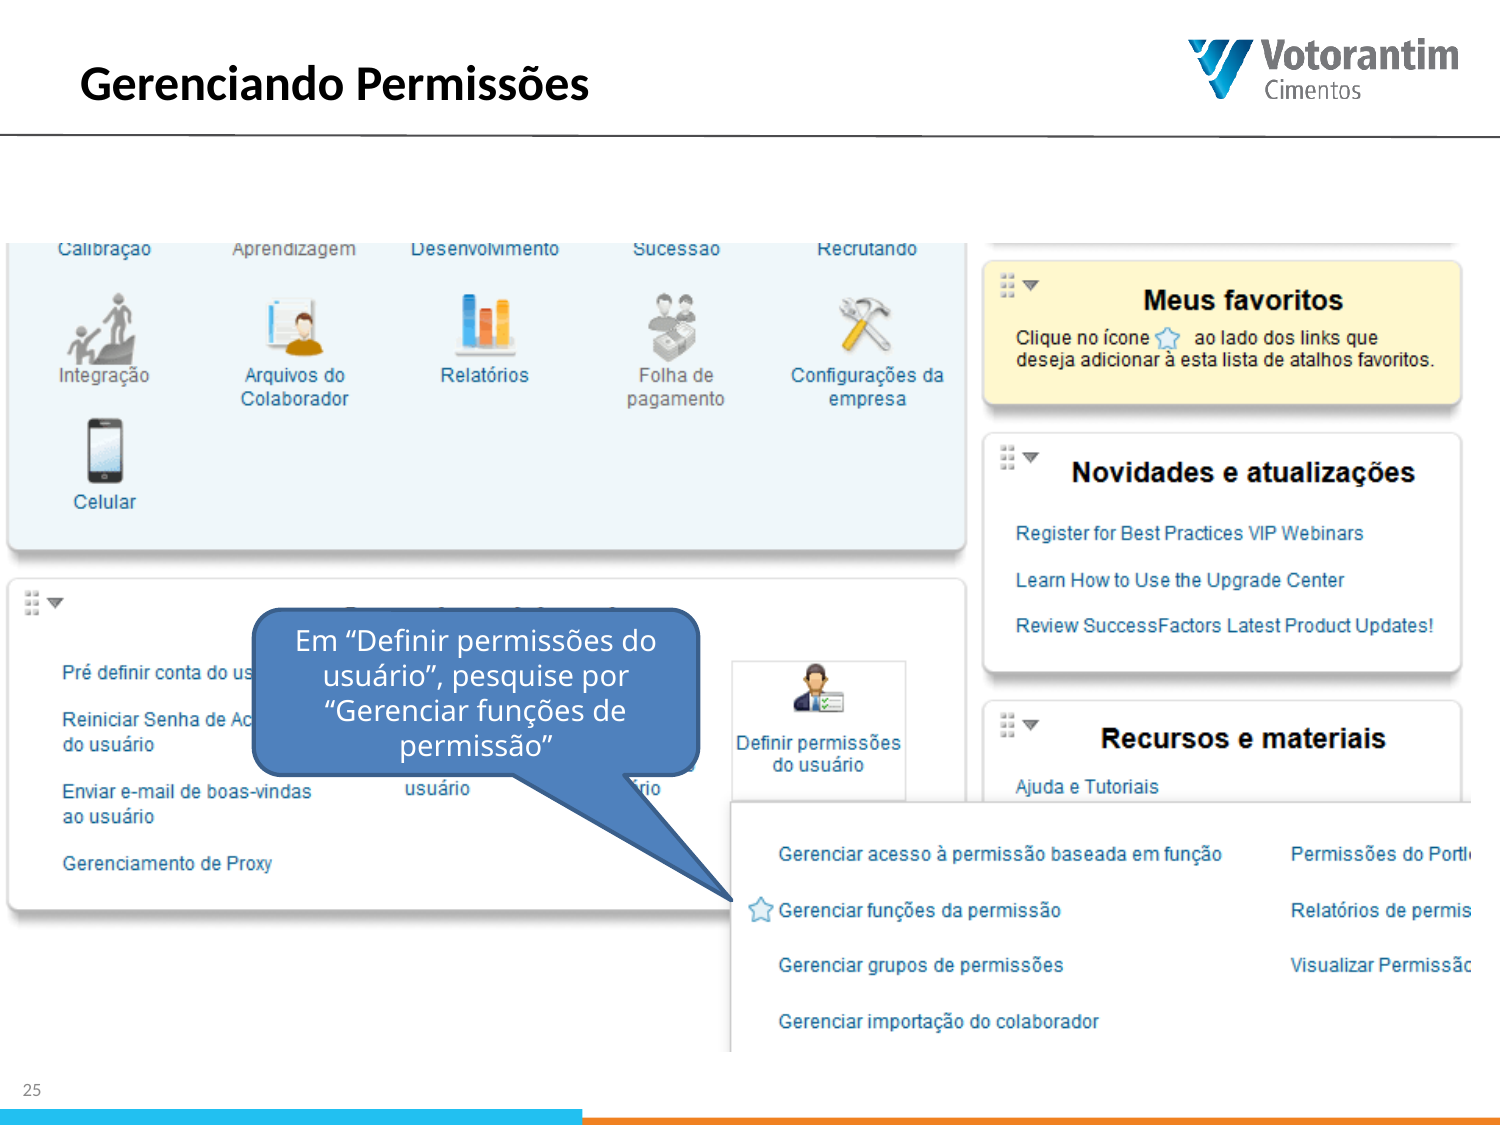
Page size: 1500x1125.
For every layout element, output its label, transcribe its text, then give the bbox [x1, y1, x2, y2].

picture [0, 243, 1471, 1052]
text_box Gerenciando Permissões [64, 42, 883, 114]
picture [1188, 38, 1458, 99]
